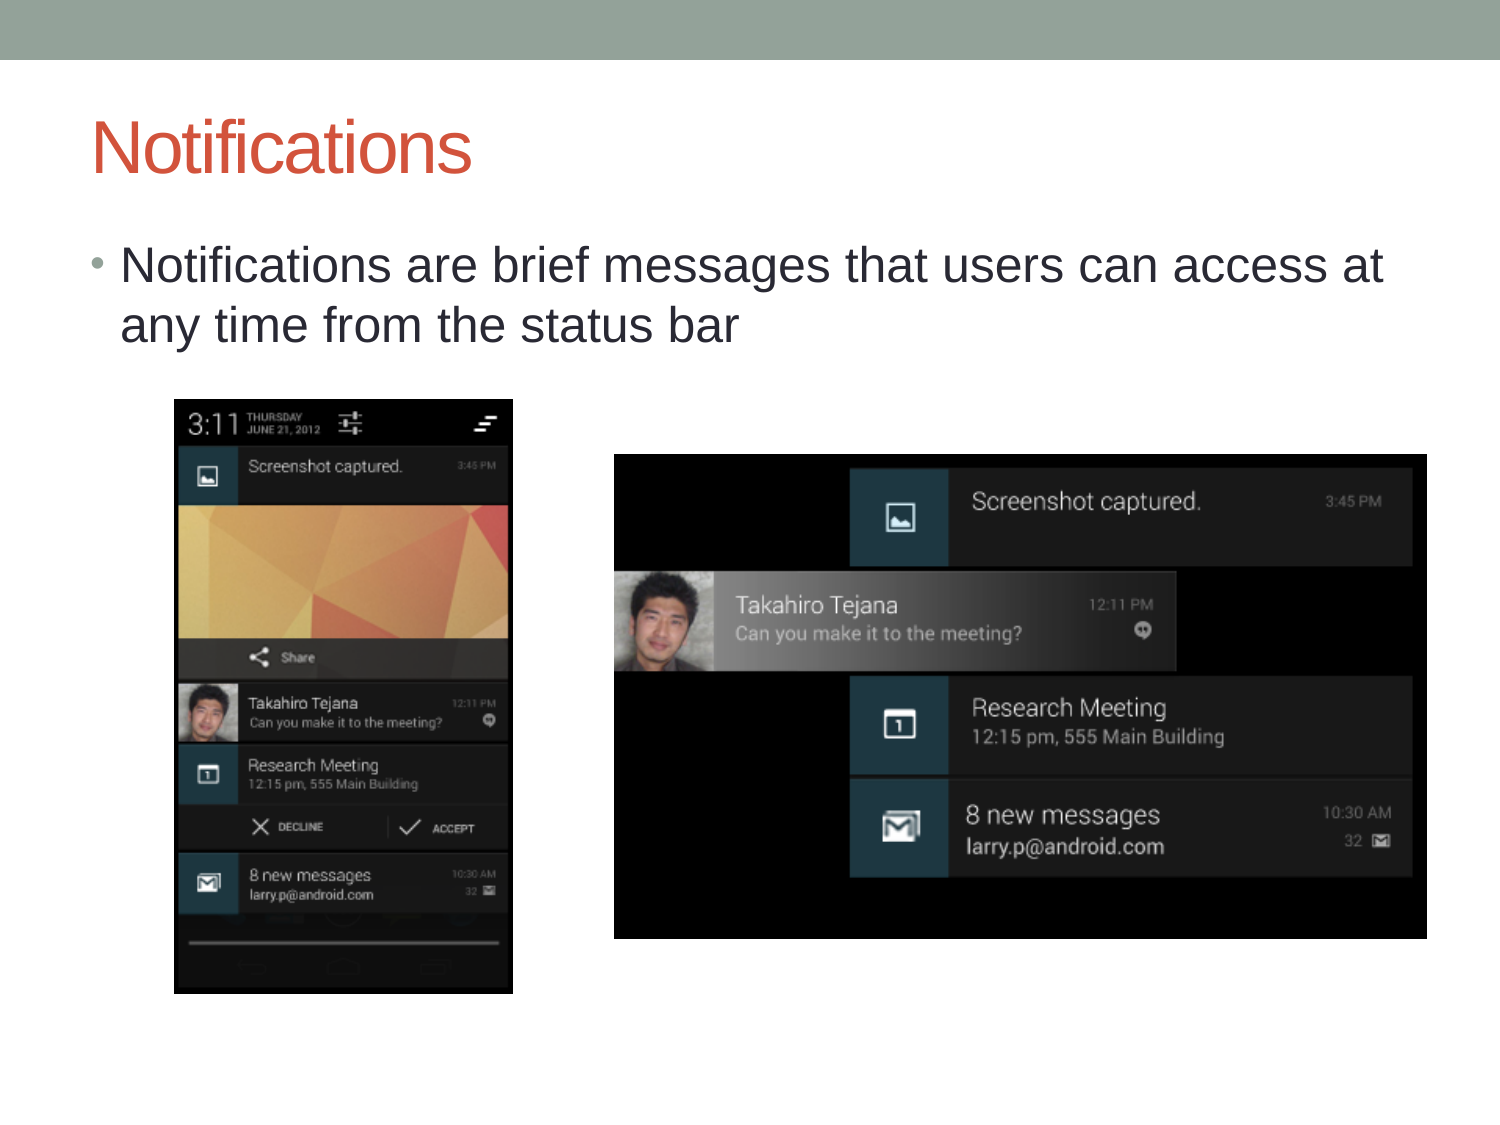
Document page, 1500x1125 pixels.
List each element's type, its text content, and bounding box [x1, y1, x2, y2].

list Notifications are brief messages that users can access at any time from the status bar [75, 224, 1425, 1063]
picture [614, 454, 1428, 940]
picture [174, 399, 513, 994]
title Notifications [75, 87, 1425, 200]
